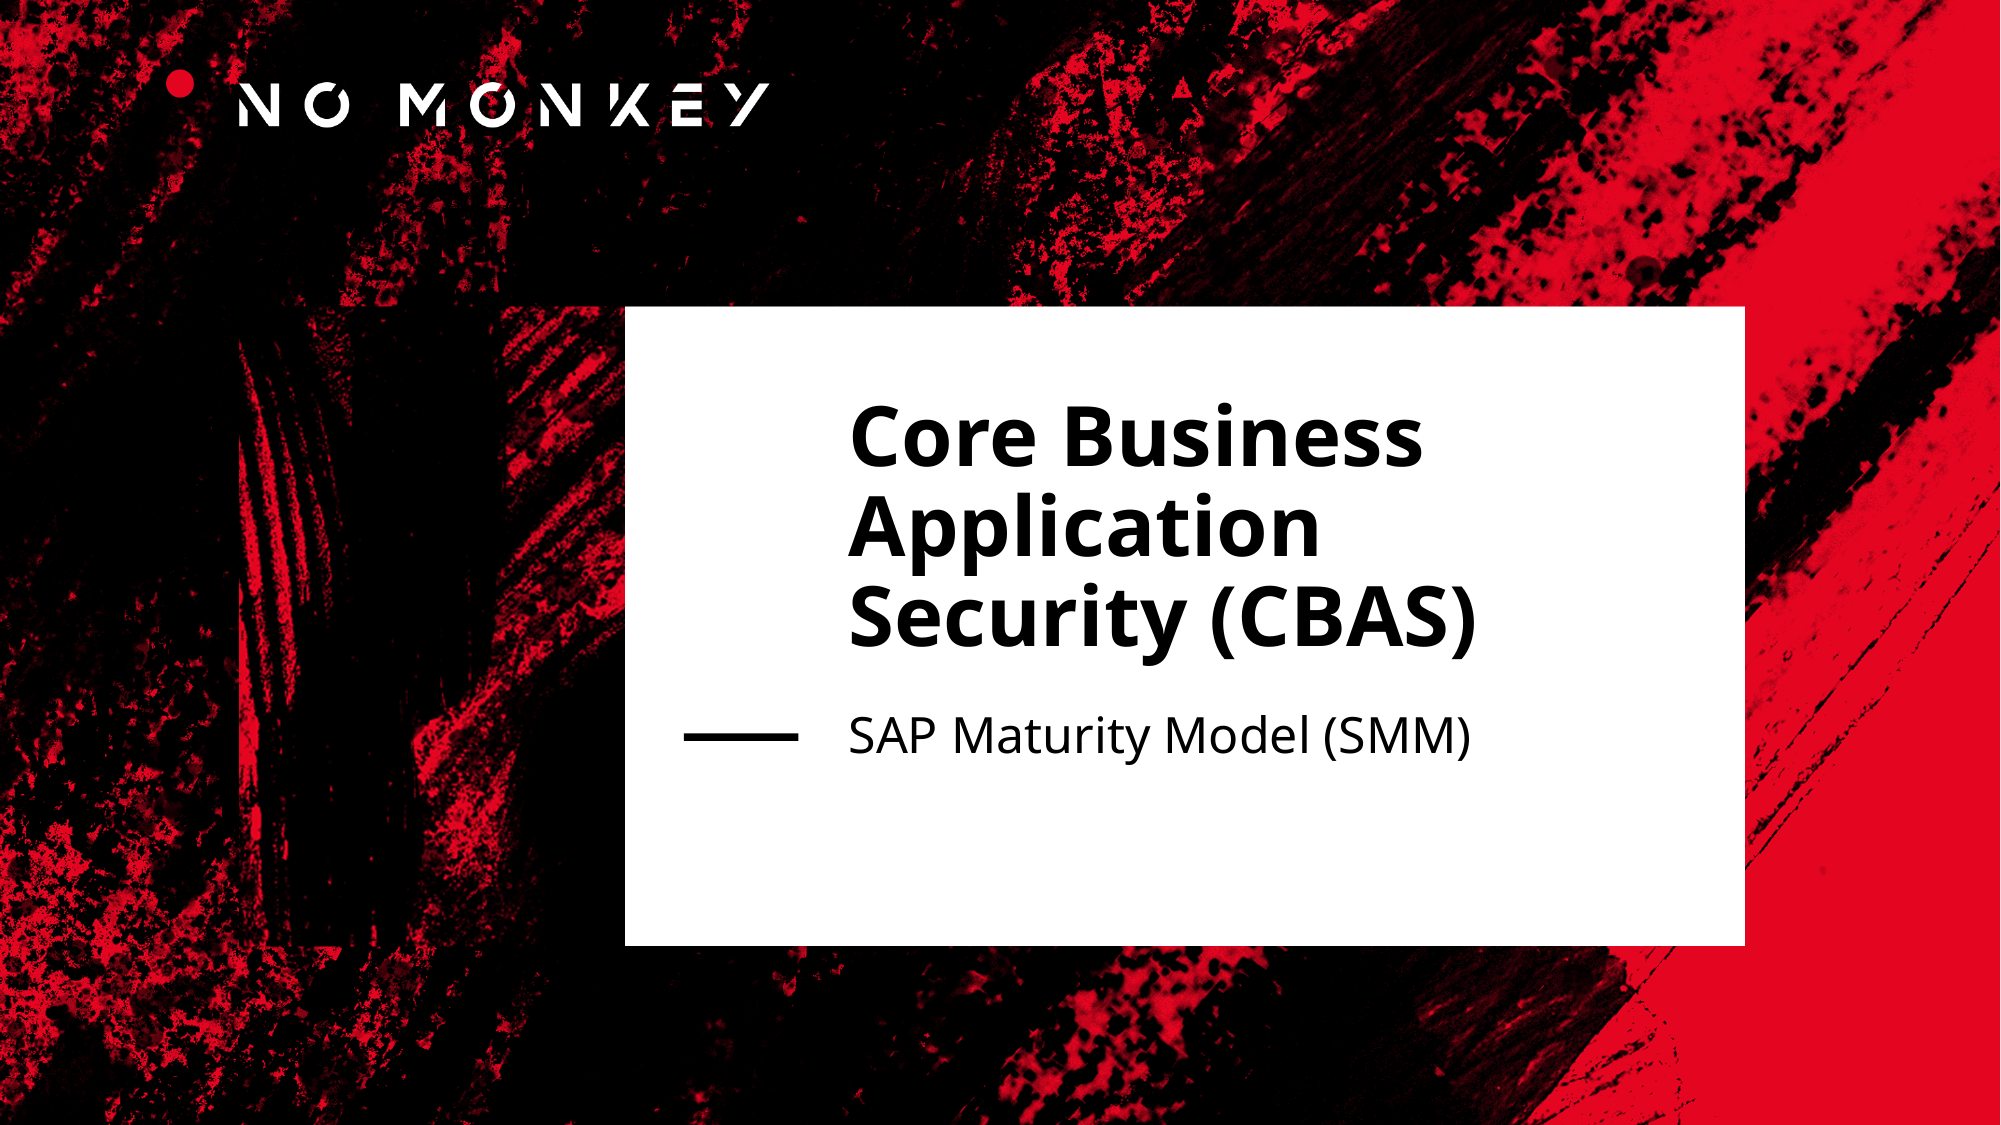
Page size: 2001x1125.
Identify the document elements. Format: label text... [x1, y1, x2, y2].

list SAP Maturity Model (SMM) [848, 703, 1656, 891]
picture [0, 0, 2001, 1125]
list Core Business Application Security (CBAS) [848, 394, 1656, 655]
